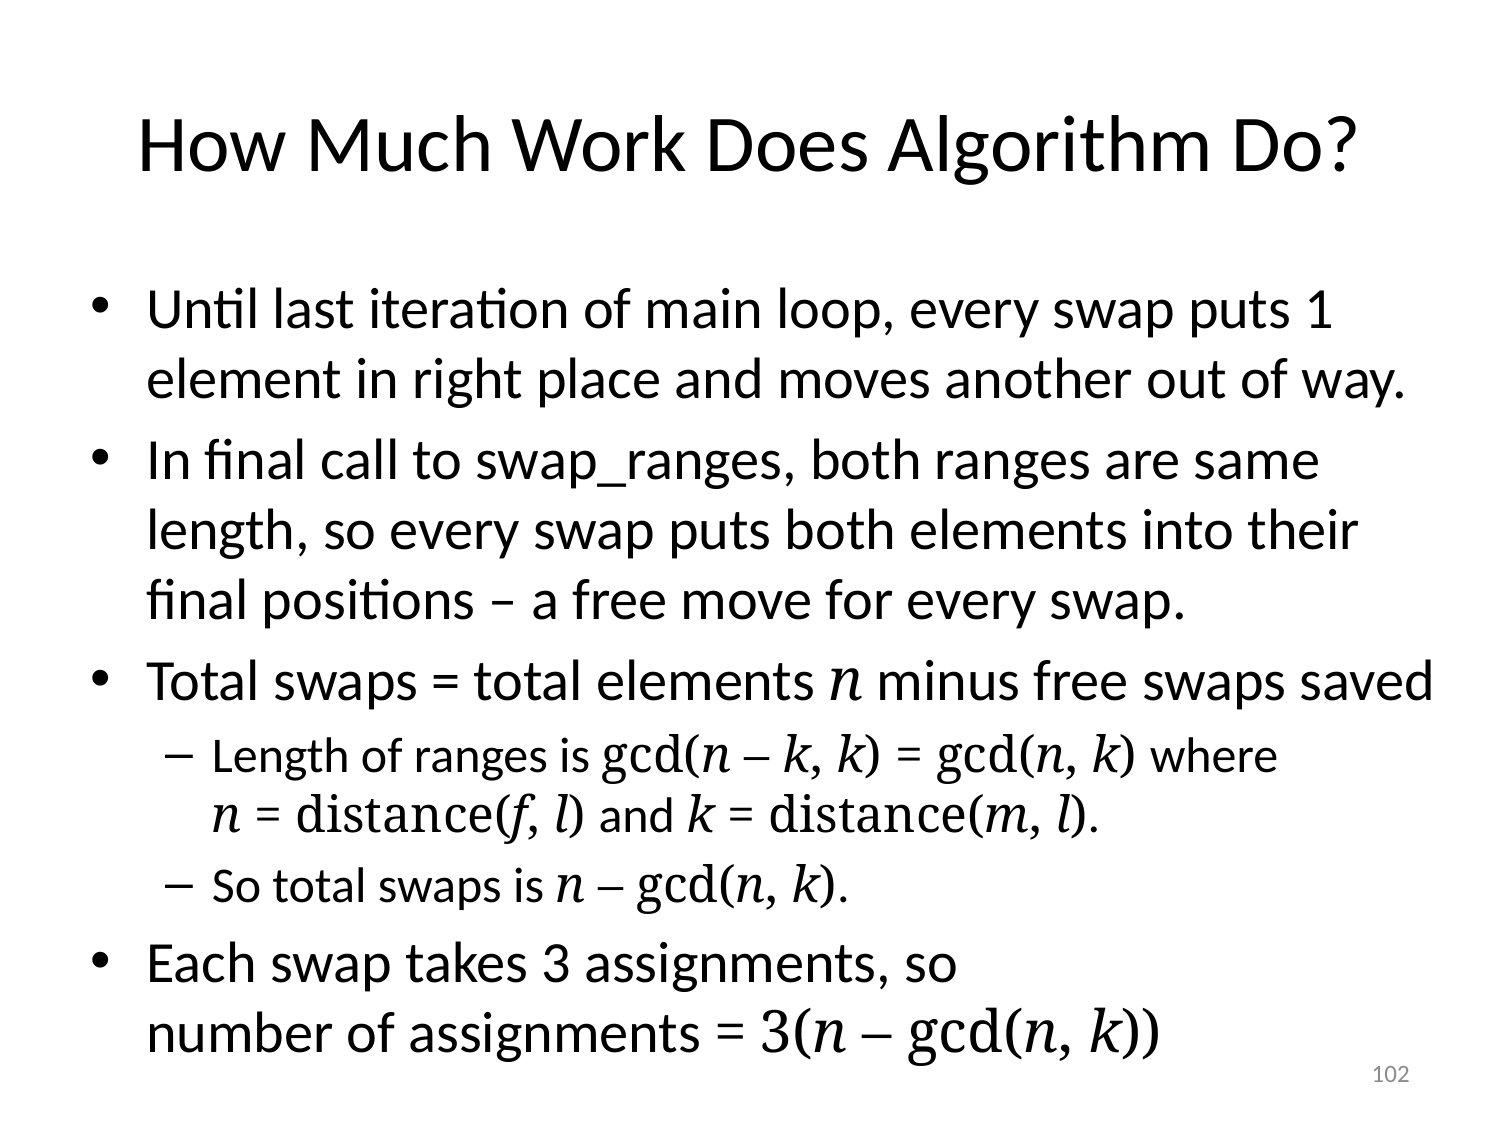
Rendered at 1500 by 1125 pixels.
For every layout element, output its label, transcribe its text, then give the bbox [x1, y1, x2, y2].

title How Much Work Does Algorithm Do? [75, 45, 1425, 233]
slide_number 102 [1074, 1042, 1425, 1103]
list Until last iteration of main loop, every swap puts 1 element in right place and moves another out of way. In final call to swap_ranges, both ranges are same length, so every swap puts both elements into their final positions – a free move for every swap. Total swaps = total elements n minus free swaps saved Length of ranges is gcd(n – k, k) = gcd(n, k) where n = distance(f, l) and k = distance(m, l). So total swaps is n – gcd(n, k). Each swap takes 3 assignments, so number of assignments = 3(n – gcd(n, k)) [75, 262, 1474, 1103]
